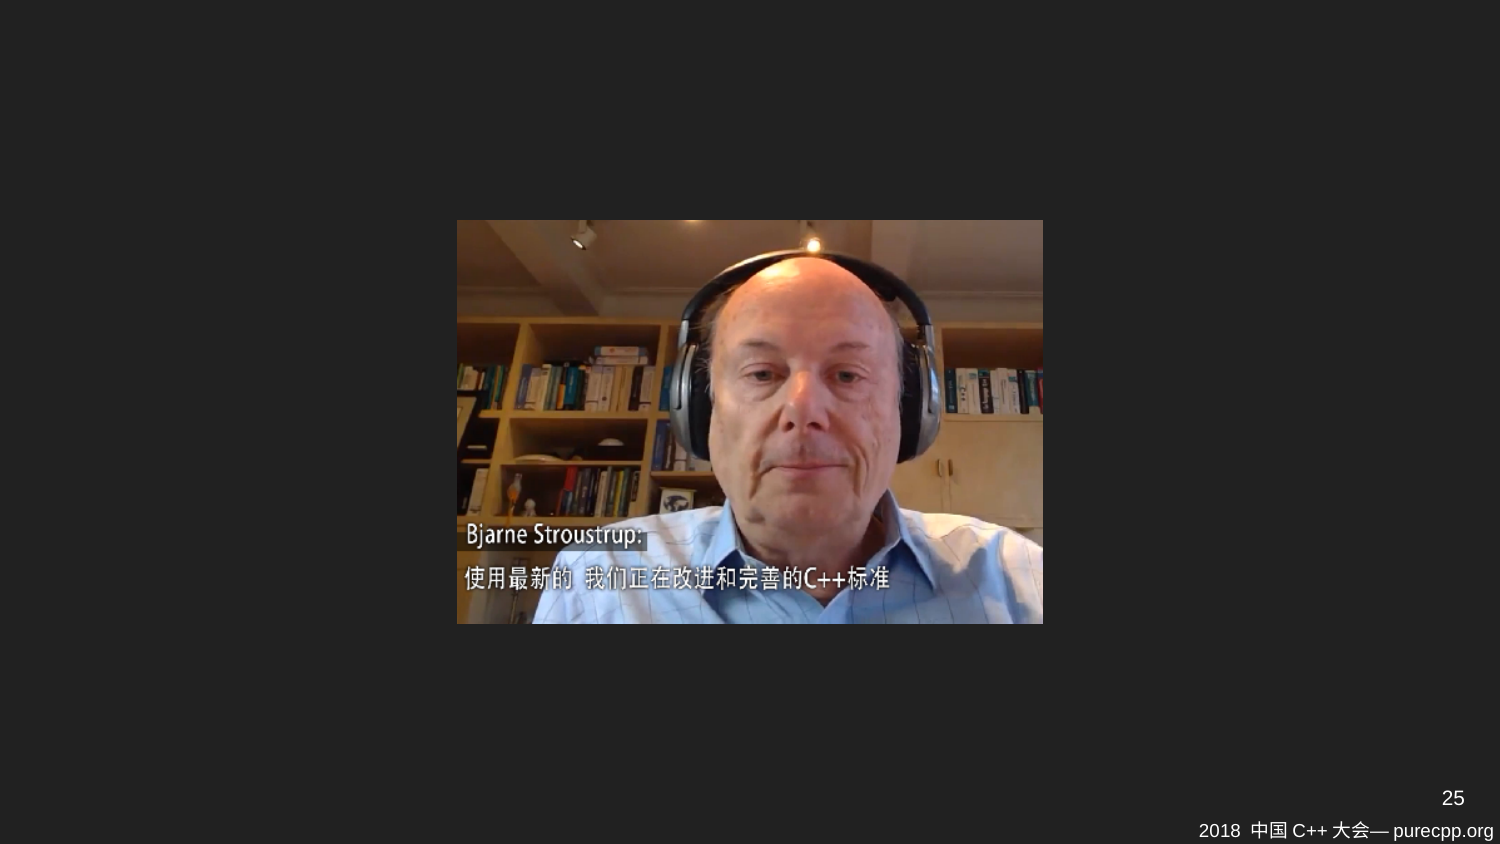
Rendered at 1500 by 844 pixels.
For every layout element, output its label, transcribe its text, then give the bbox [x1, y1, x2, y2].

slide_number 25 [1389, 764, 1480, 830]
picture [456, 220, 1043, 624]
